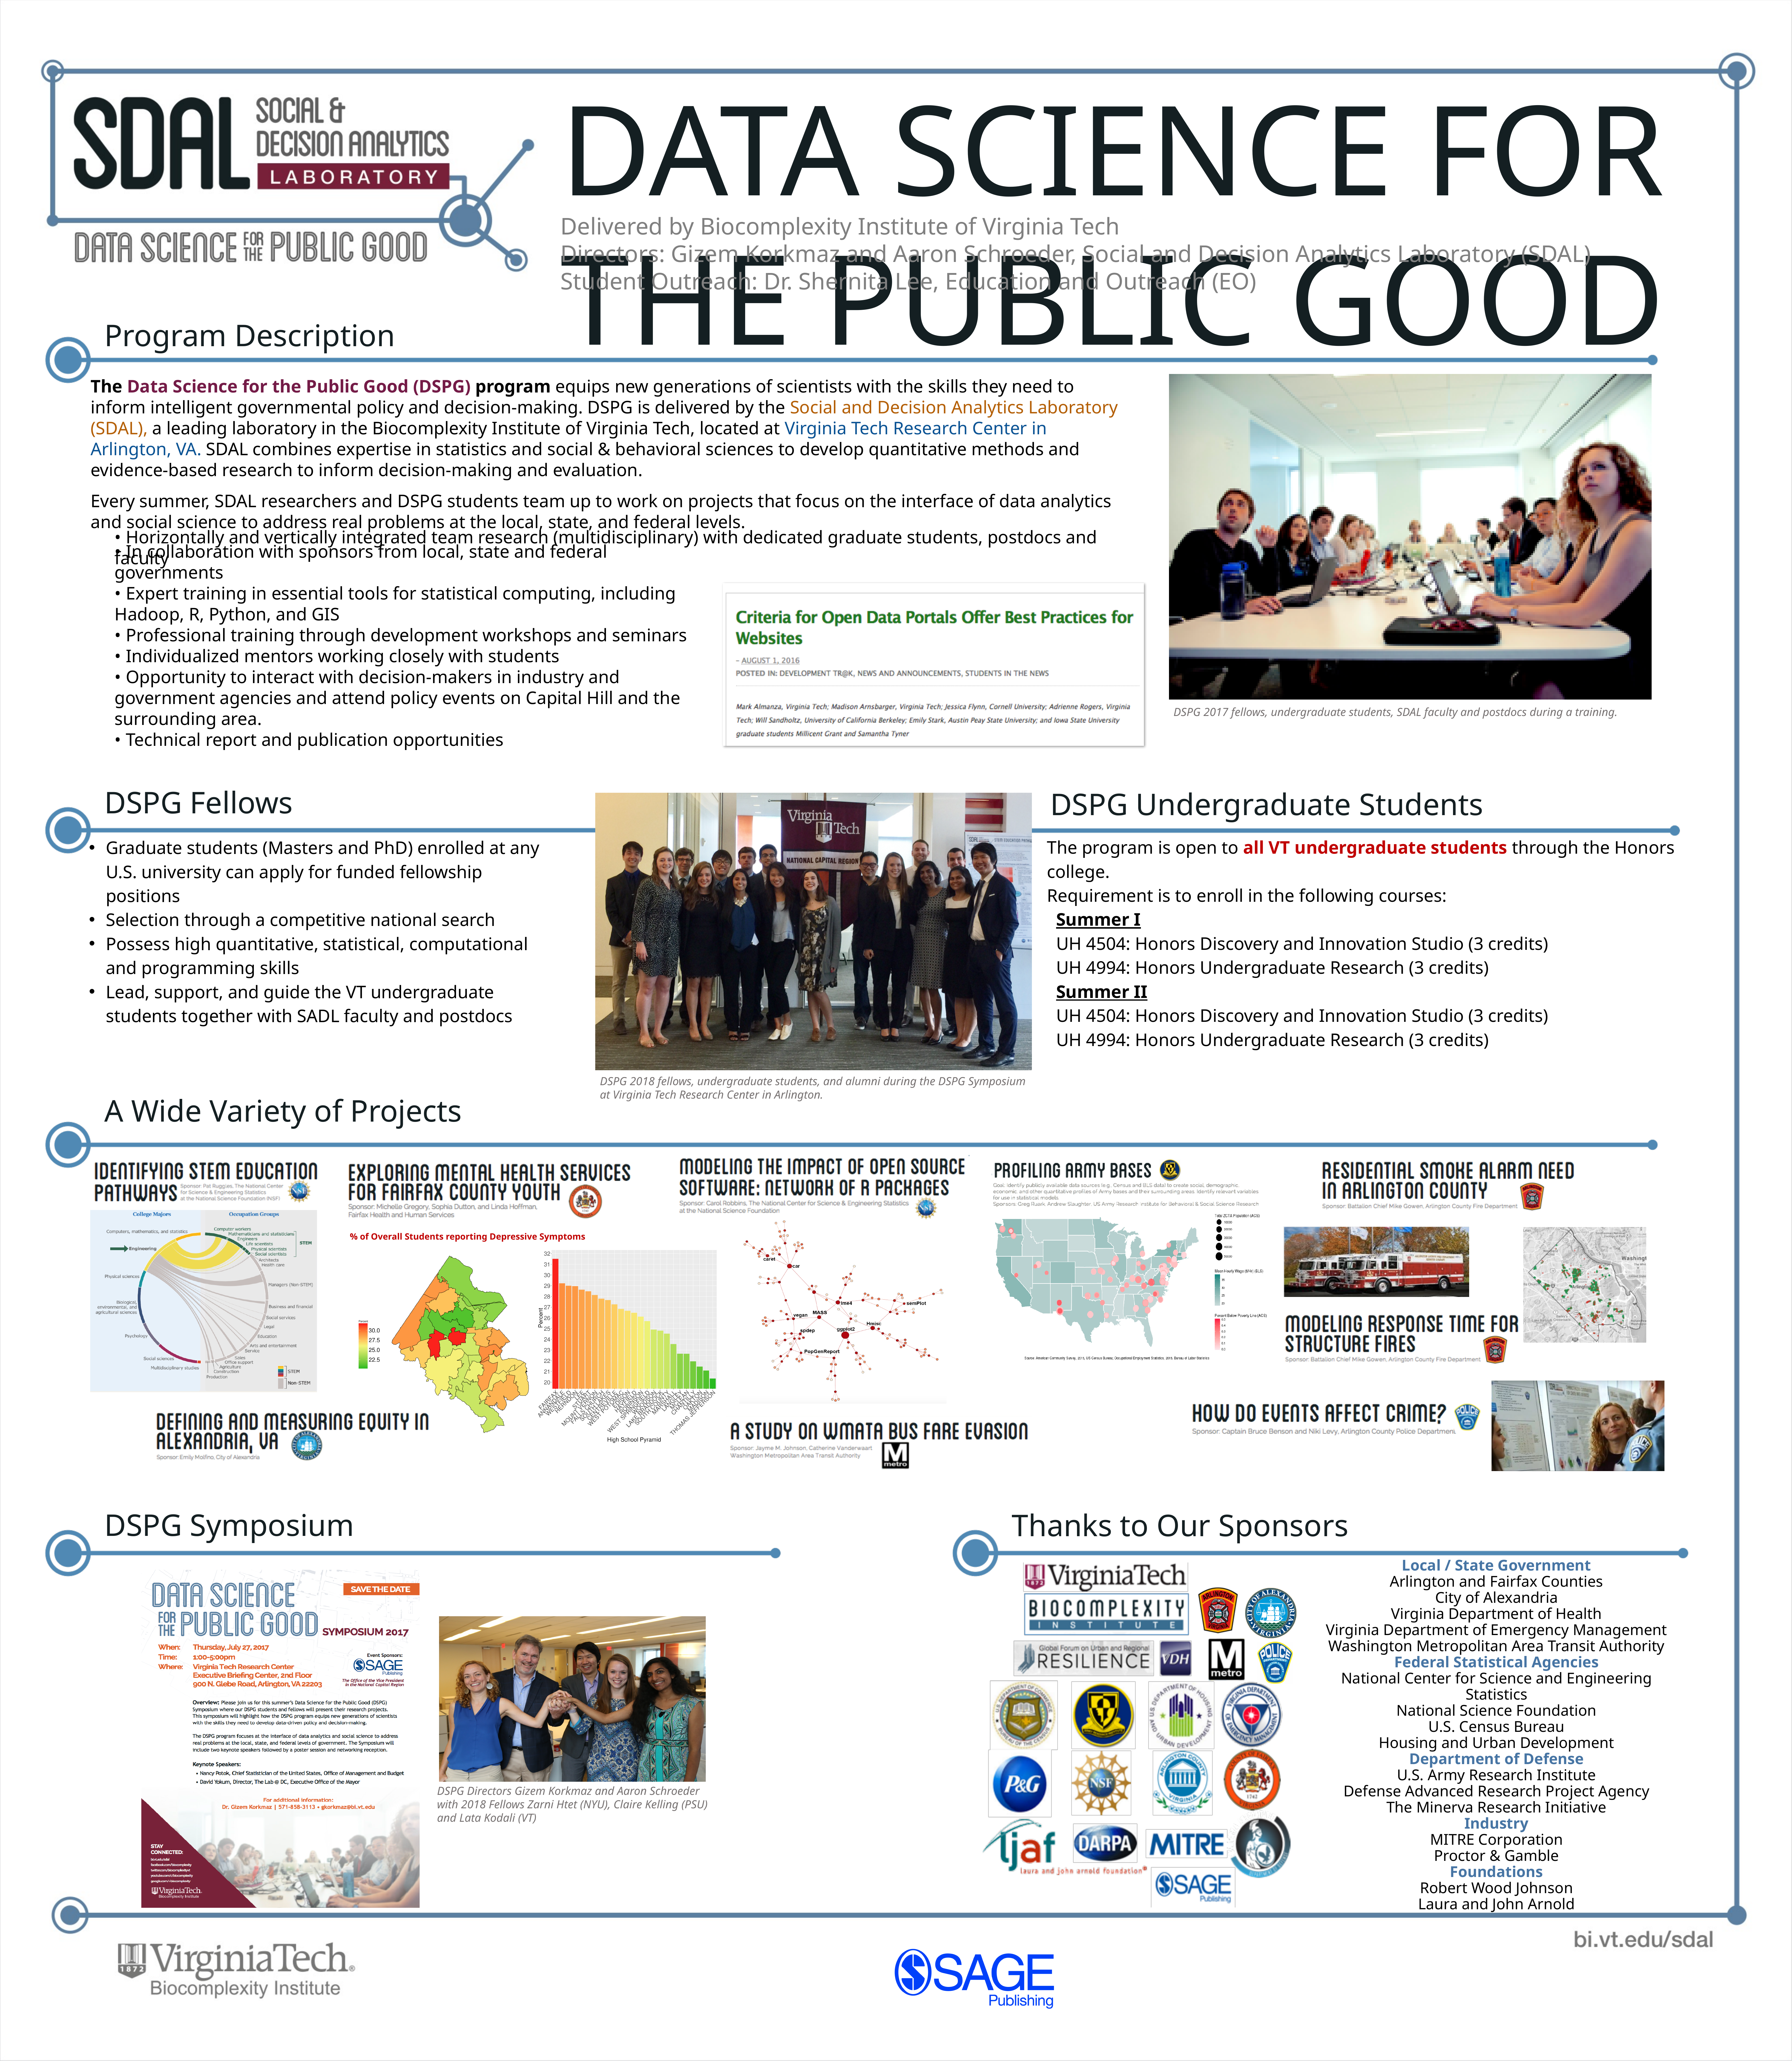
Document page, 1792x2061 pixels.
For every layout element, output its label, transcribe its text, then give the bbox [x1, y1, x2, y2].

text_box DSPG 2018 fellows, undergraduate students, and alumni during the DSPG Symposium at Virginia Tech Research Center in Arlington. [595, 1072, 1032, 1096]
text_box DSPG Directors Gizem Korkmaz and Aaron Schroeder with 2018 Fellows Zarni Htet (NYU), Claire Kelling (PSU) and Lata Kodali (VT) [432, 1782, 734, 1827]
text_box A Wide Variety of Projects [100, 1090, 595, 1096]
text_box [1291, 1777, 1297, 1793]
text_box Every summer, SDAL researchers and DSPG students team up to work on projects that focus on the interface of data analytics and social science to address real problems at the local, state, and federal levels. [86, 488, 1130, 534]
text_box The Data Science for the Public Good (DSPG) program equips new generations of scientists with the skills they need to inform intelligent governmental policy and decision-making. DSPG is delivered by the Social and Decision Analytics Laboratory (SDAL), a leading laboratory in the Biocomplexity Institute of Virginia Tech, located at Virginia Tech Research Center in Arlington, VA. SDAL combines expertise in statistics and social & behavioral sciences to develop quantitative methods and evidence-based research to inform decision-making and evaluation. [86, 408, 1130, 482]
text_box Delivered by Biocomplexity Institute of Virginia Tech Directors: Gizem Korkmaz and Aaron Schroeder, Social and Decision Analytics Laboratory (SDAL) Student Outreach: Dr. Shernita Lee, Education and Outreach (EO) [556, 209, 1726, 297]
text_box Local / State Government Arlington and Fairfax Counties City of Alexandria Virginia Department of Health Virginia Department of Emergency Management Washington Metropolitan Area Transit Authority Federal Statistical Agencies National Center for Science and Engineering Statistics National Science Foundation U.S. Census Bureau Housing and Urban Development Department of Defense U.S. Army Research Institute Defense Advanced Research Project Agency The Minerva Research Initiative Industry MITRE Corporation Proctor & Gamble Foundations Robert Wood Johnson Laura and John Arnold [1306, 1602, 1687, 1908]
text_box % of Overall Students reporting Depressive Symptoms [345, 1231, 660, 1242]
picture [0, 0, 1792, 2061]
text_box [739, 1220, 946, 1404]
text_box DSPG 2017 fellows, undergraduate students, SDAL faculty and postdocs during a training. [1169, 703, 1652, 720]
text_box DATA SCIENCE FOR THE PUBLIC GOOD [556, 69, 1726, 209]
text_box DATA SCIENCE FOR THE PUBLIC GOOD [556, 297, 1726, 372]
text_box The program is open to all VT undergraduate students through the Honors college. Requirement is to enroll in the following courses: Summer I UH 4504: Honors Discovery and Innovation Studio (3 credits) UH 4994: Honors Undergraduate Research (3 credits) Summer II UH 4504: Honors Discovery and Innovation Studio (3 credits) UH 4994: Honors Undergraduate Research (3 credits) [1042, 827, 1737, 1011]
text_box • Horizontally and vertically integrated team research (multidisciplinary) with dedicated graduate students, postdocs and faculty [110, 513, 1141, 581]
text_box • In collaboration with sponsors from local, state and federal governments • Expert training in essential tools for statistical computing, including Hadoop, R, Python, and GIS • Professional training through development workshops and seminars • Individualized mentors working closely with students • Opportunity to interact with decision-makers in industry and government agencies and attend policy events on Capital Hill and the surrounding area. • Technical report and publication opportunities [110, 543, 718, 747]
text_box Graduate students (Masters and PhD) enrolled at any U.S. university can apply for funded fellowship positions Selection through a competitive national search Possess high quantitative, statistical, computational and programming skills Lead, support, and guide the VT undergraduate students together with SADL faculty and postdocs [84, 879, 555, 991]
